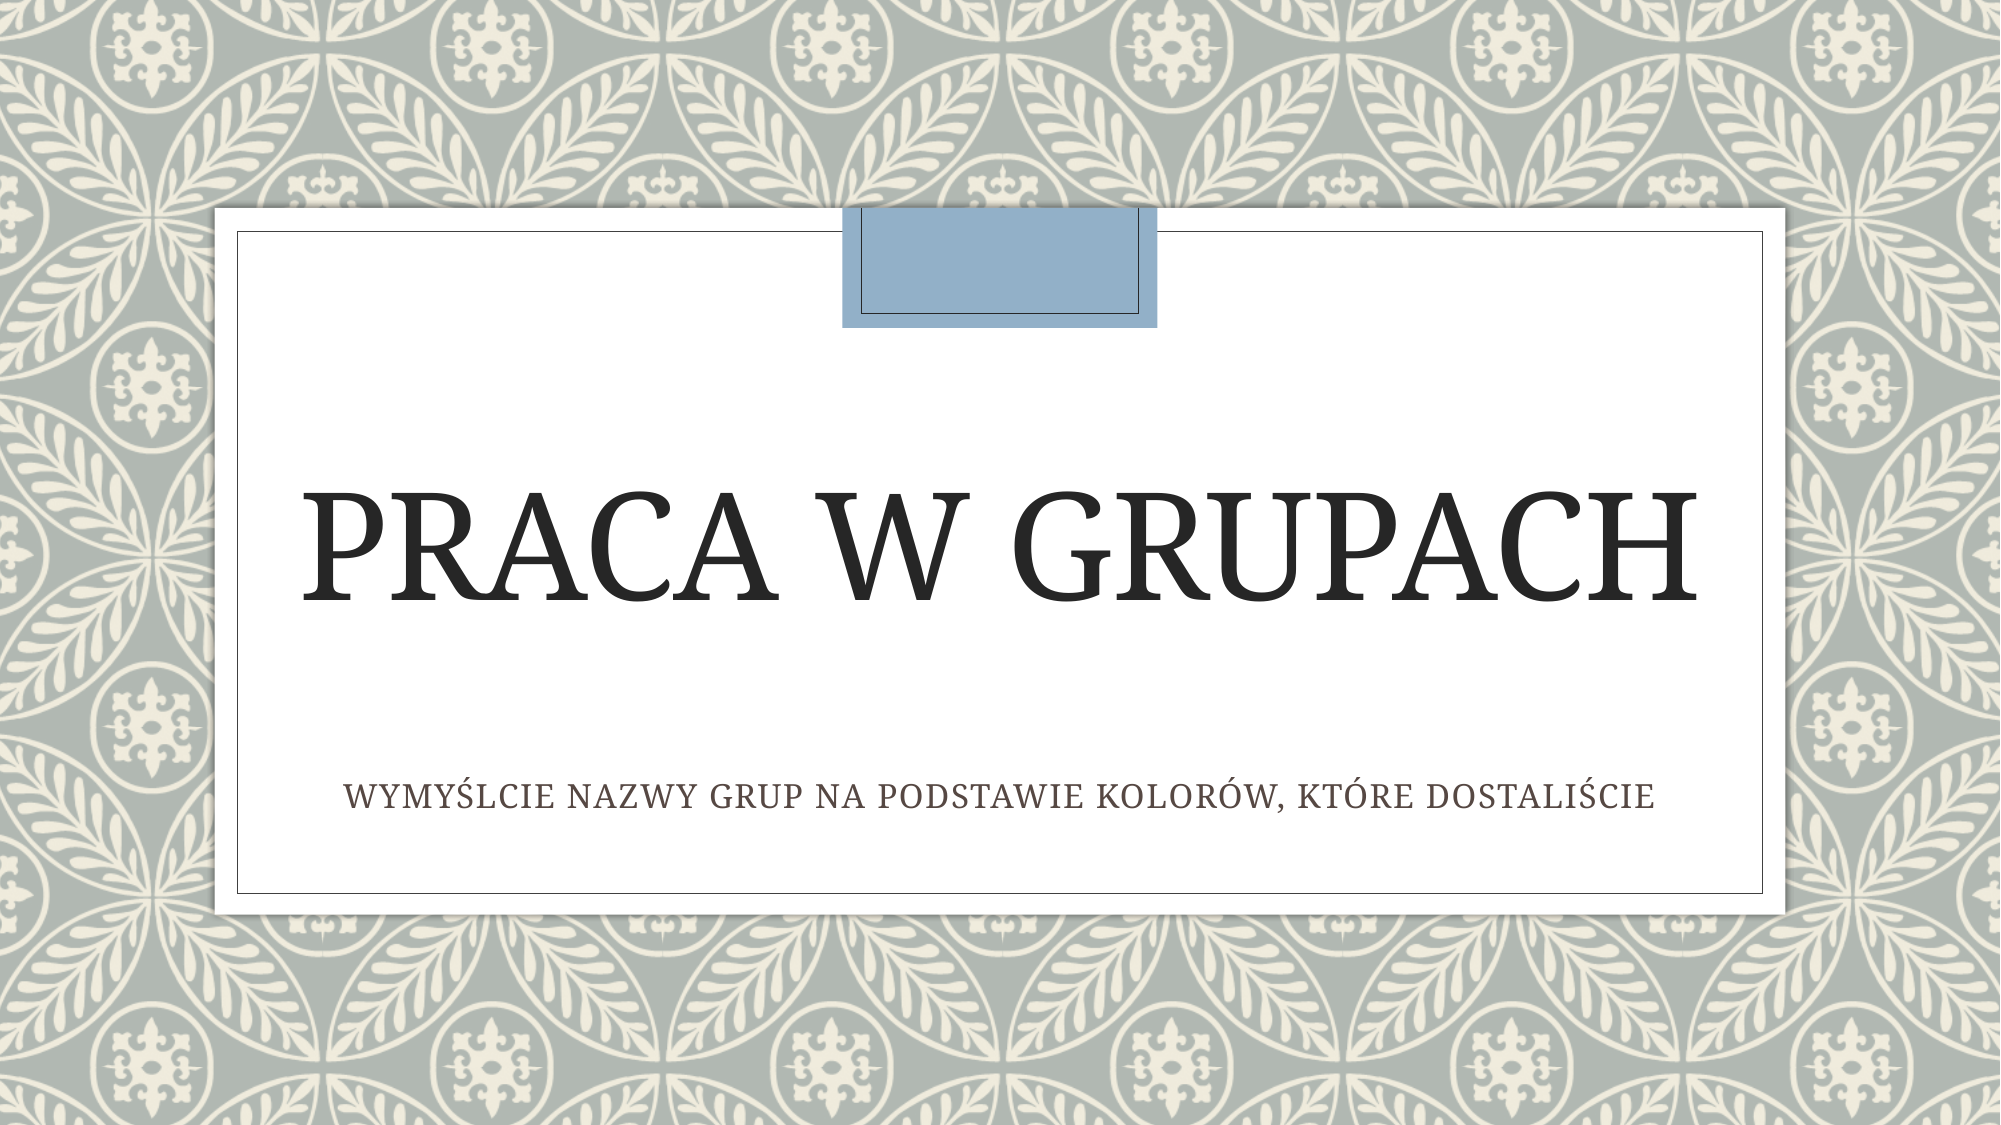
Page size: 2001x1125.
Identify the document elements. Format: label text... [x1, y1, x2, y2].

subtitle WYMYŚLCIE NAZWY GRUP NA PODSTAWIE KOLORÓW, KTÓRE DOSTALIŚCIE [256, 768, 1745, 844]
title PRACA W GRUPACH [256, 343, 1744, 768]
